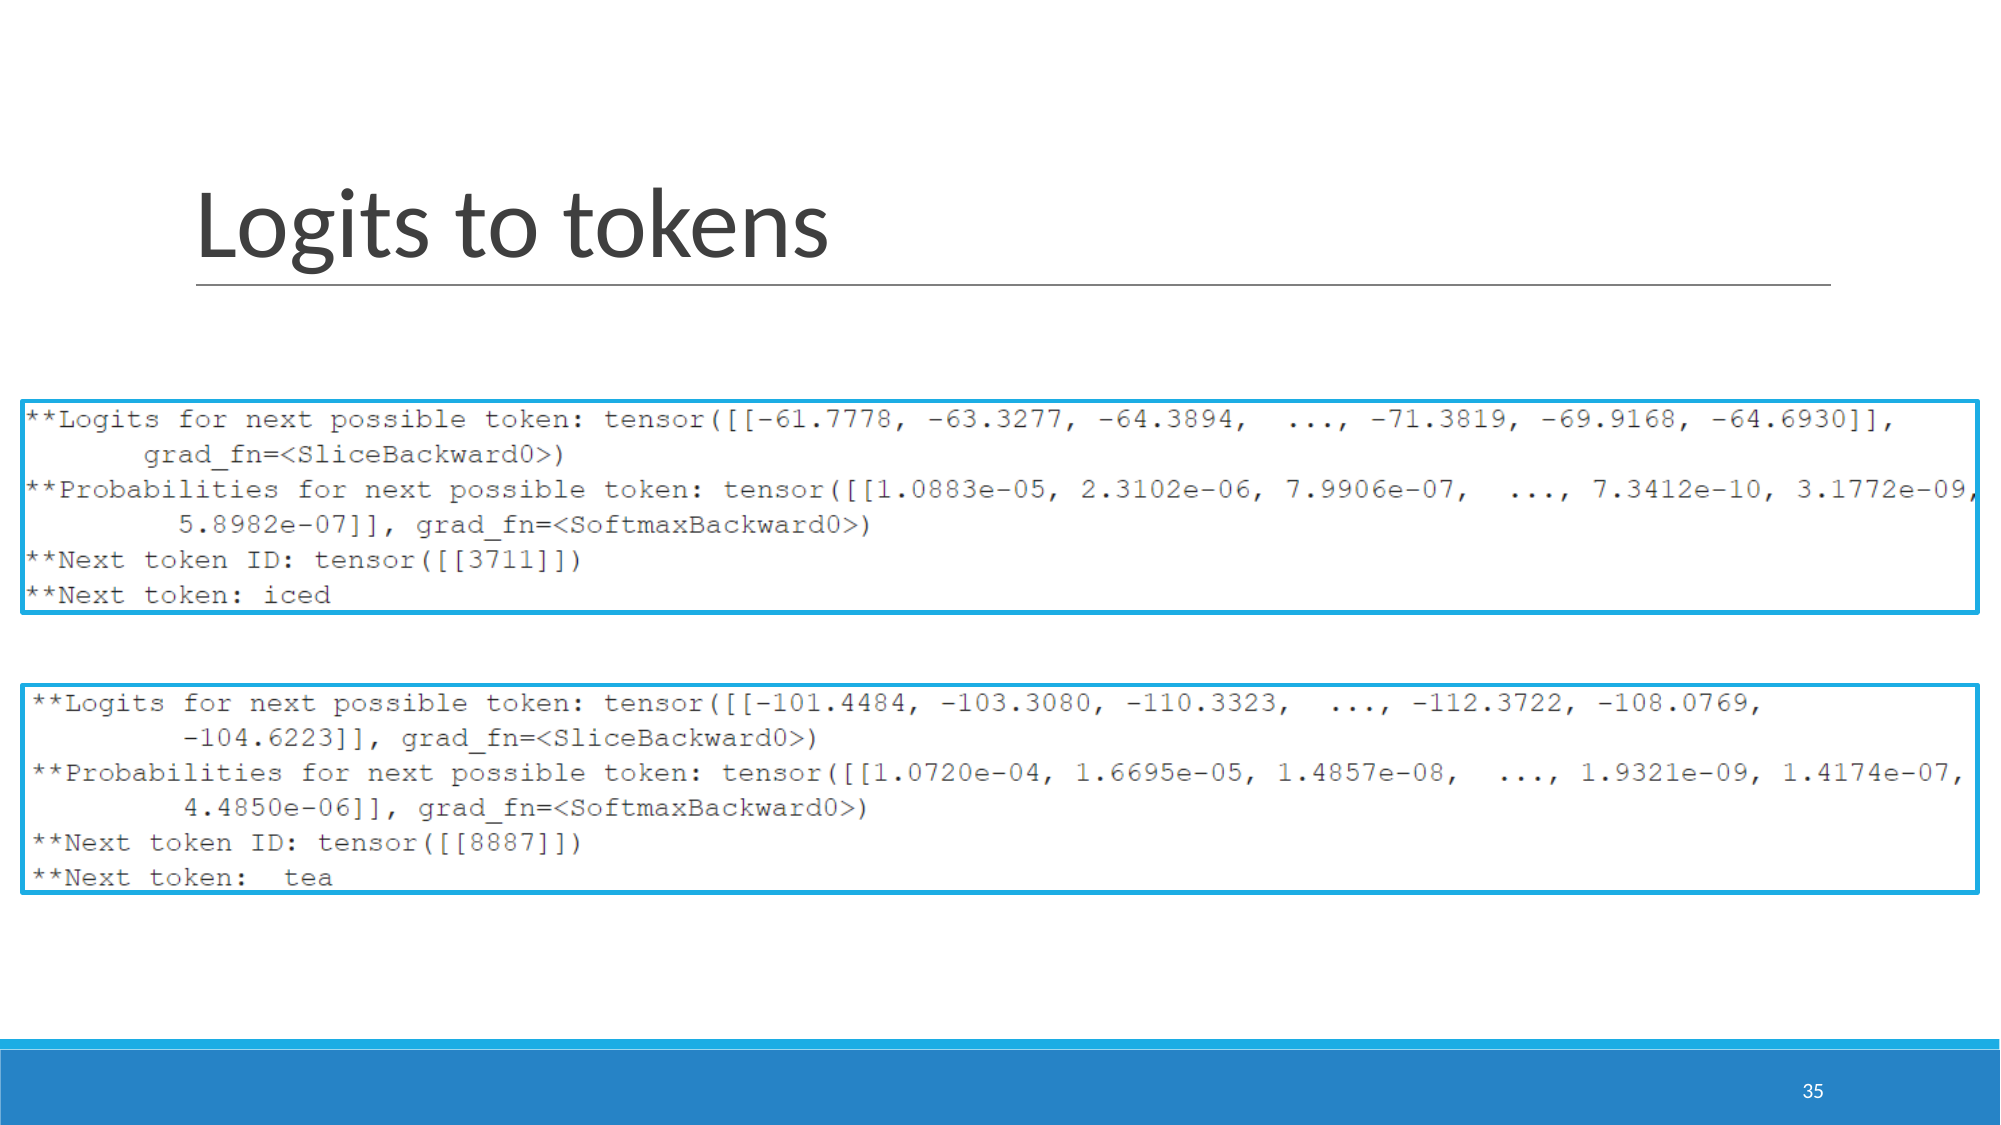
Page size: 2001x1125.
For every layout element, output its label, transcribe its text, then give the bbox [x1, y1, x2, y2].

picture [24, 686, 1976, 891]
picture [24, 402, 1976, 611]
title Logits to tokens [180, 47, 1830, 285]
slide_number ‹#› [1624, 1059, 1840, 1120]
